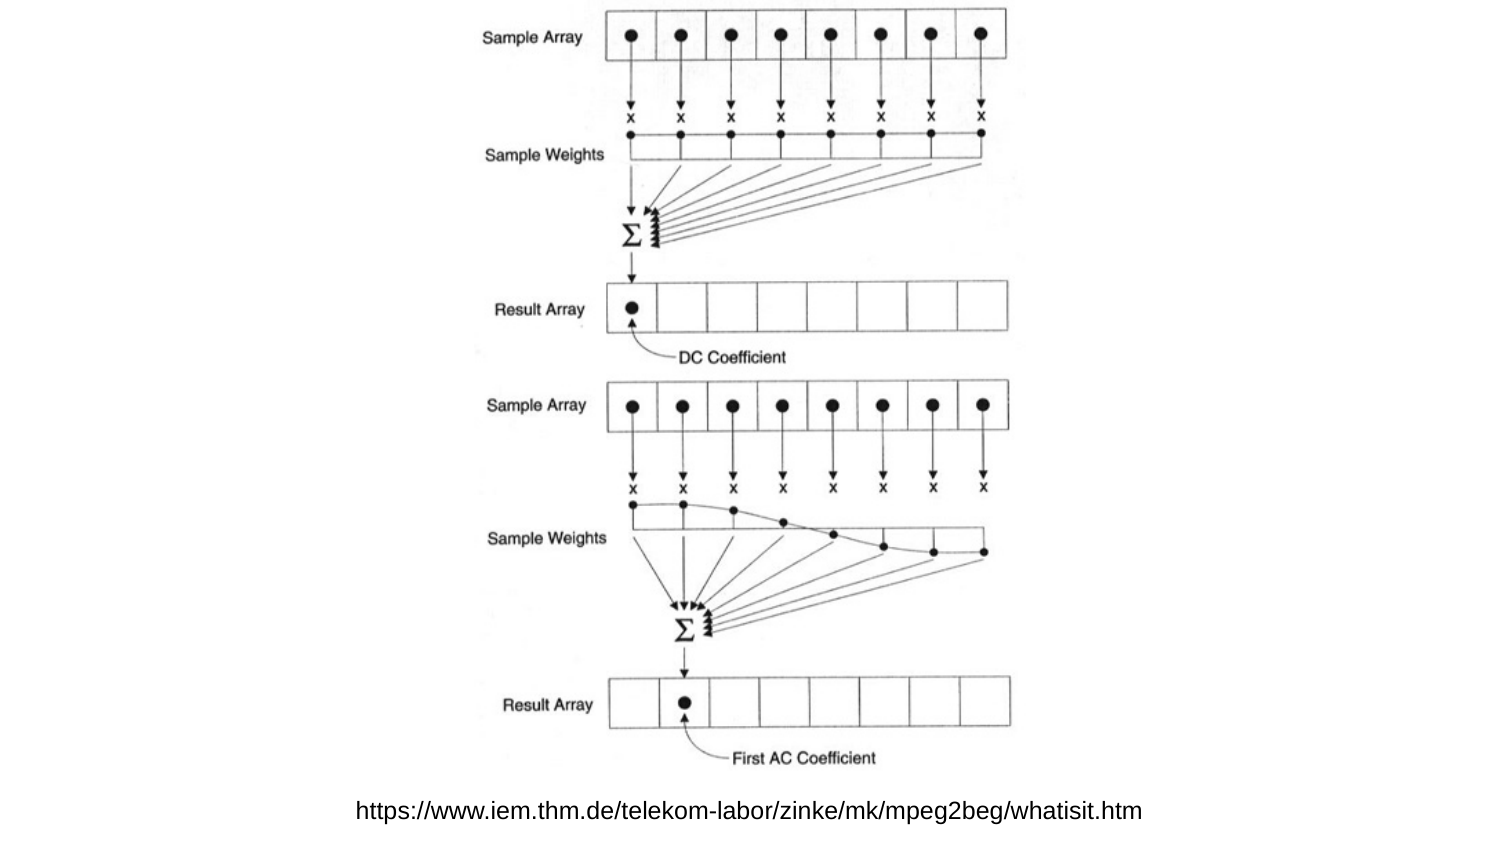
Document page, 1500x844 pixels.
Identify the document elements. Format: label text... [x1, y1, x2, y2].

picture [474, 0, 1026, 777]
text_box https://www.iem.thm.de/telekom-labor/zinke/mk/mpeg2beg/whatisit.htm [0, 776, 1500, 844]
